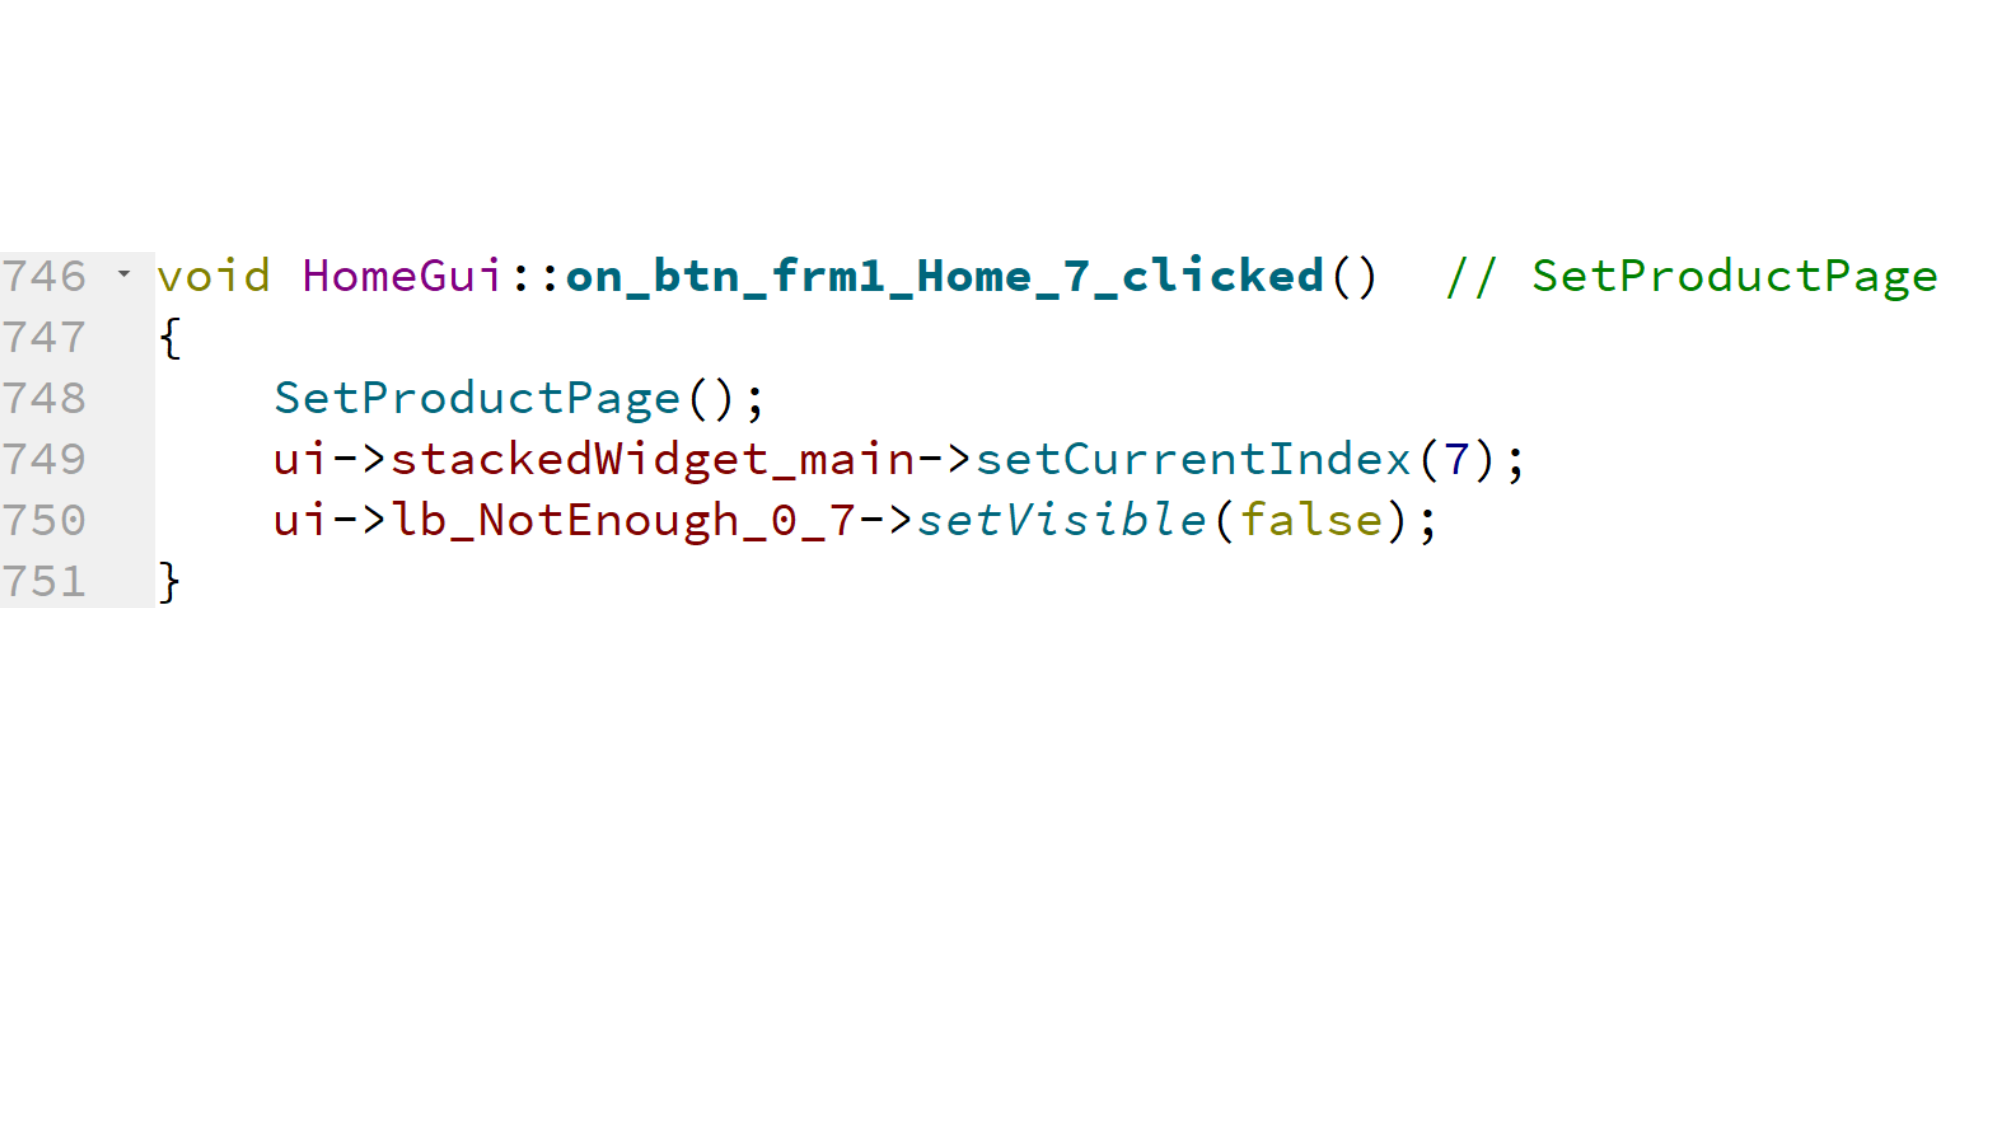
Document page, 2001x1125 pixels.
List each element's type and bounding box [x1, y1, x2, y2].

list [0, 252, 1951, 608]
